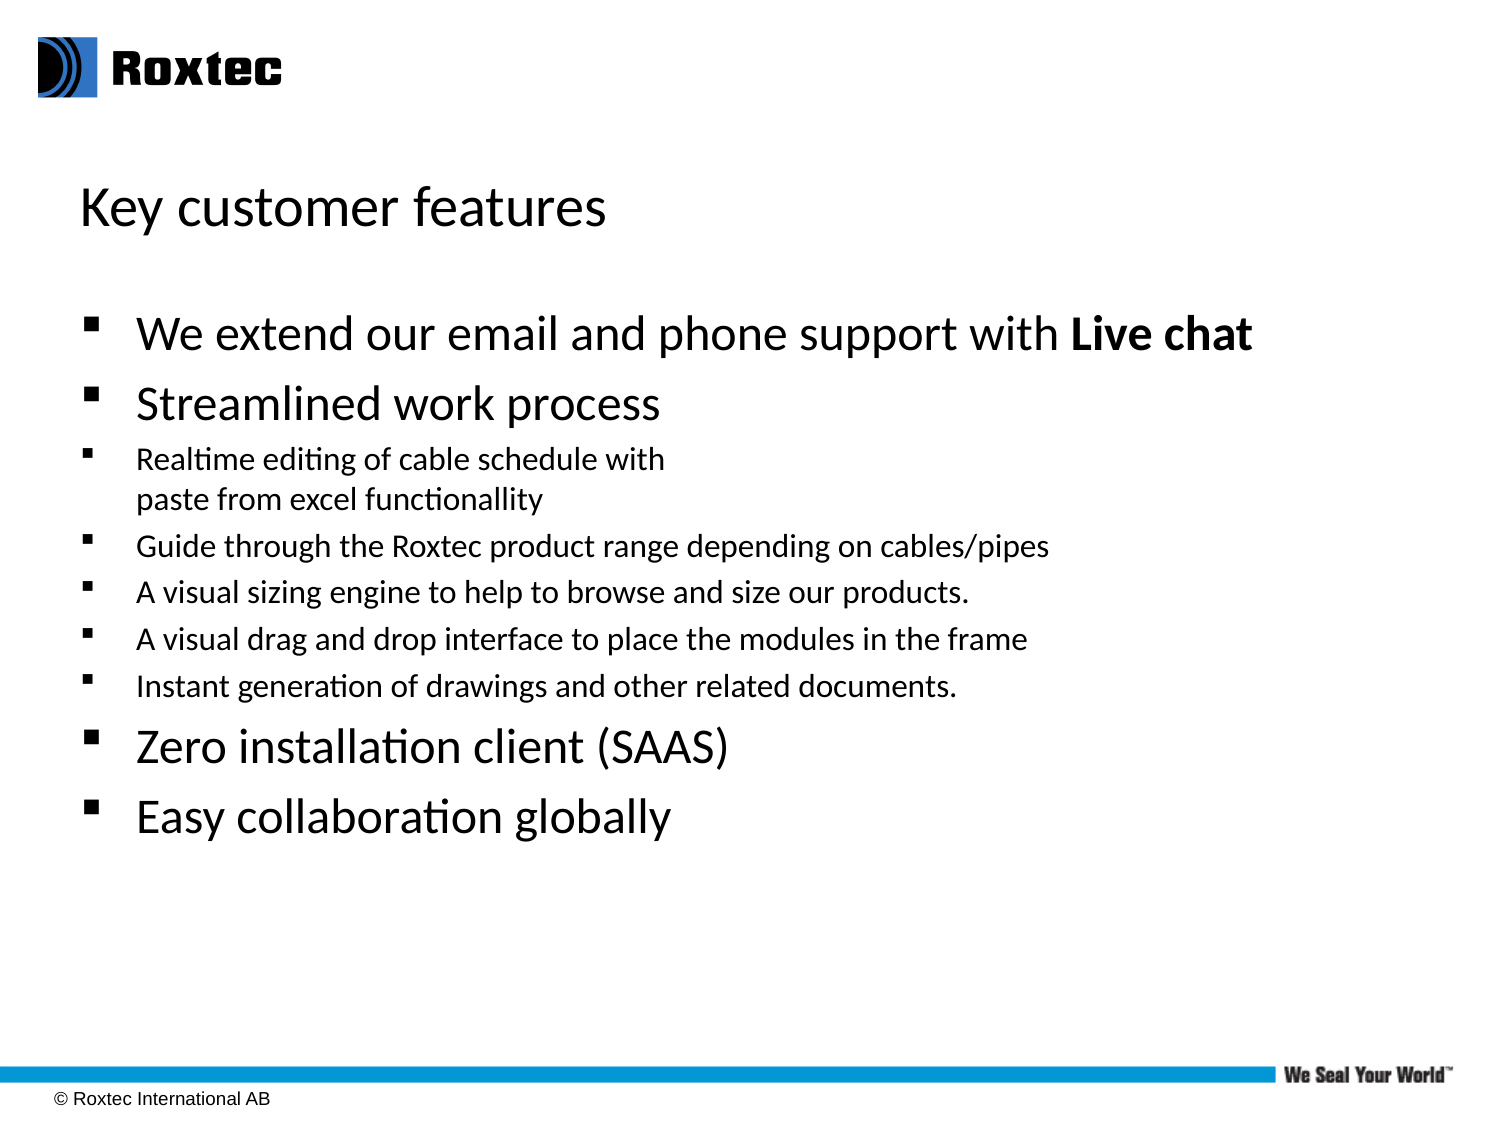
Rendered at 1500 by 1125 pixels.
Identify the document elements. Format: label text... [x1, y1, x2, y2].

list Key customer features We extend our email and phone support with Live chat Streamlined work process Realtime editing of cable schedule with paste from excel functionallity Guide through the Roxtec product range depending on cables/pipes A visual sizing engine to help to browse and size our products. A visual drag and drop interface to place the modules in the frame Instant generation of drawings and other related documents. Zero installation client (SAAS) Easy collaboration globally [64, 160, 1365, 874]
picture [0, 1002, 1500, 1125]
picture [37, 37, 282, 98]
